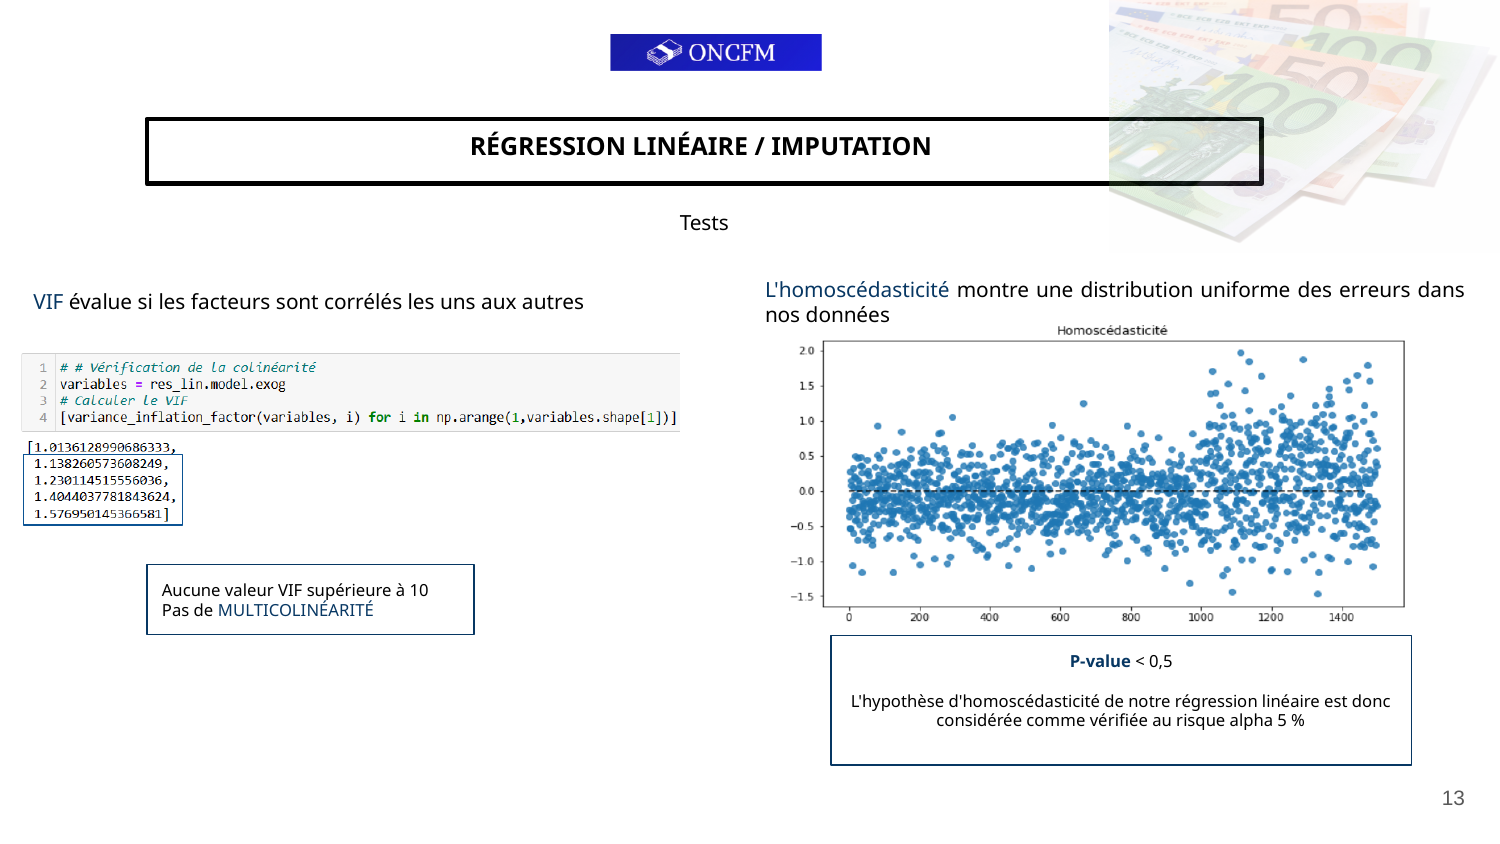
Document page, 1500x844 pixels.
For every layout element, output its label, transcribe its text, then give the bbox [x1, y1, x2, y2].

picture [782, 319, 1412, 629]
text_box Aucune valeur VIF supérieure à 10 Pas de MULTICOLINÉARITÉ [146, 564, 474, 635]
picture [610, 34, 822, 71]
picture [17, 345, 680, 536]
slide_number ‹#› [1389, 764, 1480, 830]
text_box RÉGRESSION LINÉAIRE / IMPUTATION [146, 119, 1103, 184]
text_box P-value < 0,5 L'hypothèse d'homoscédasticité de notre régression linéaire est donc considérée comme vérifiée au risque alpha 5 % [830, 637, 1412, 766]
text_box Tests [389, 197, 1019, 263]
text_box L'homoscédasticité montre une distribution uniforme des erreurs dans nos données [750, 262, 1480, 342]
picture [1108, 0, 1500, 253]
text_box VIF évalue si les facteurs sont corrélés les uns aux autres [18, 275, 680, 327]
